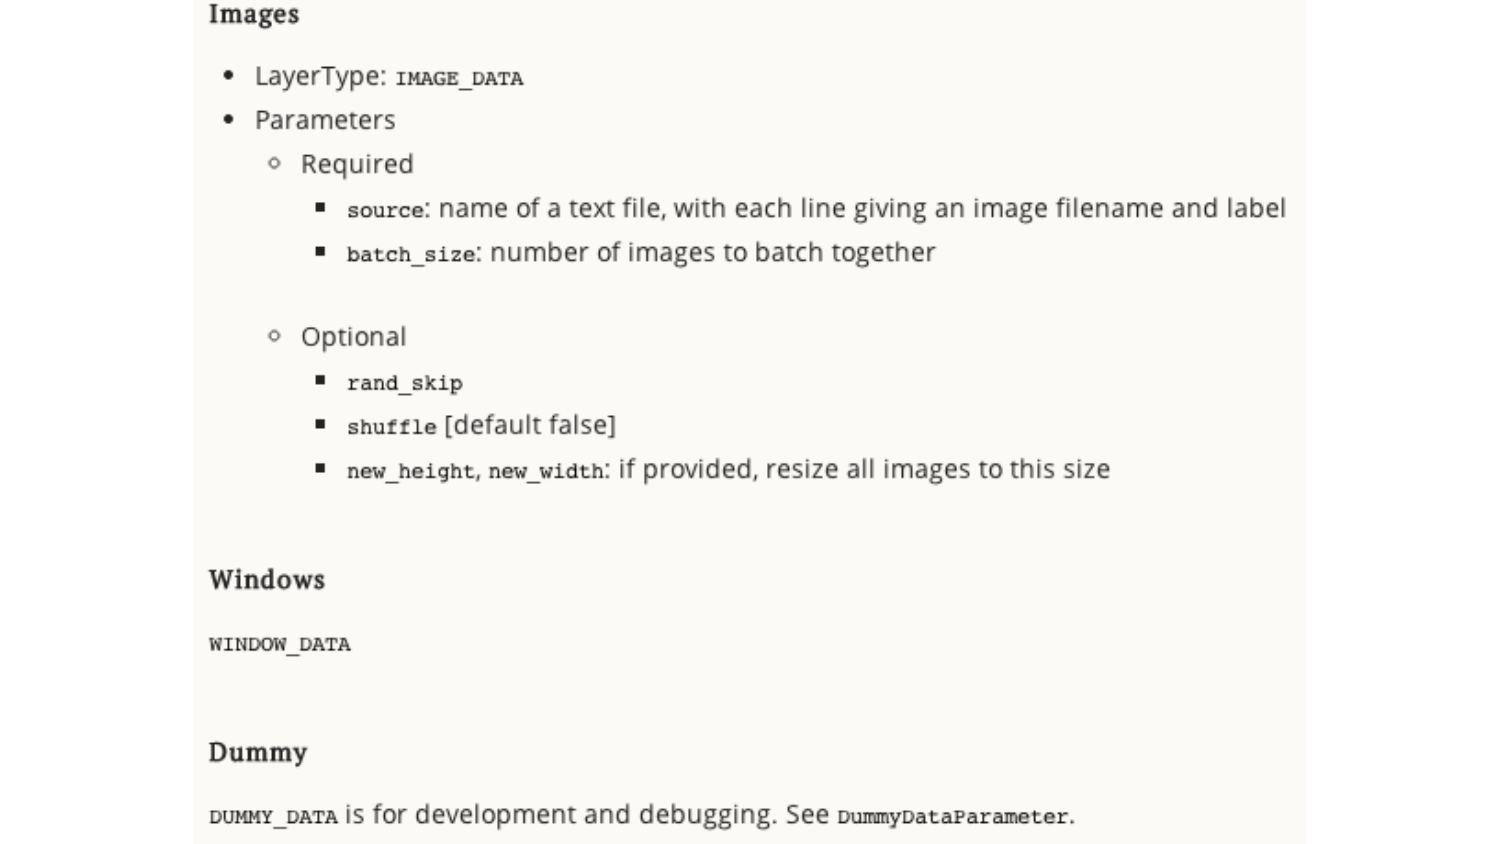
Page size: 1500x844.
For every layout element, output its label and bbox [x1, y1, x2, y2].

picture [193, 0, 1306, 844]
